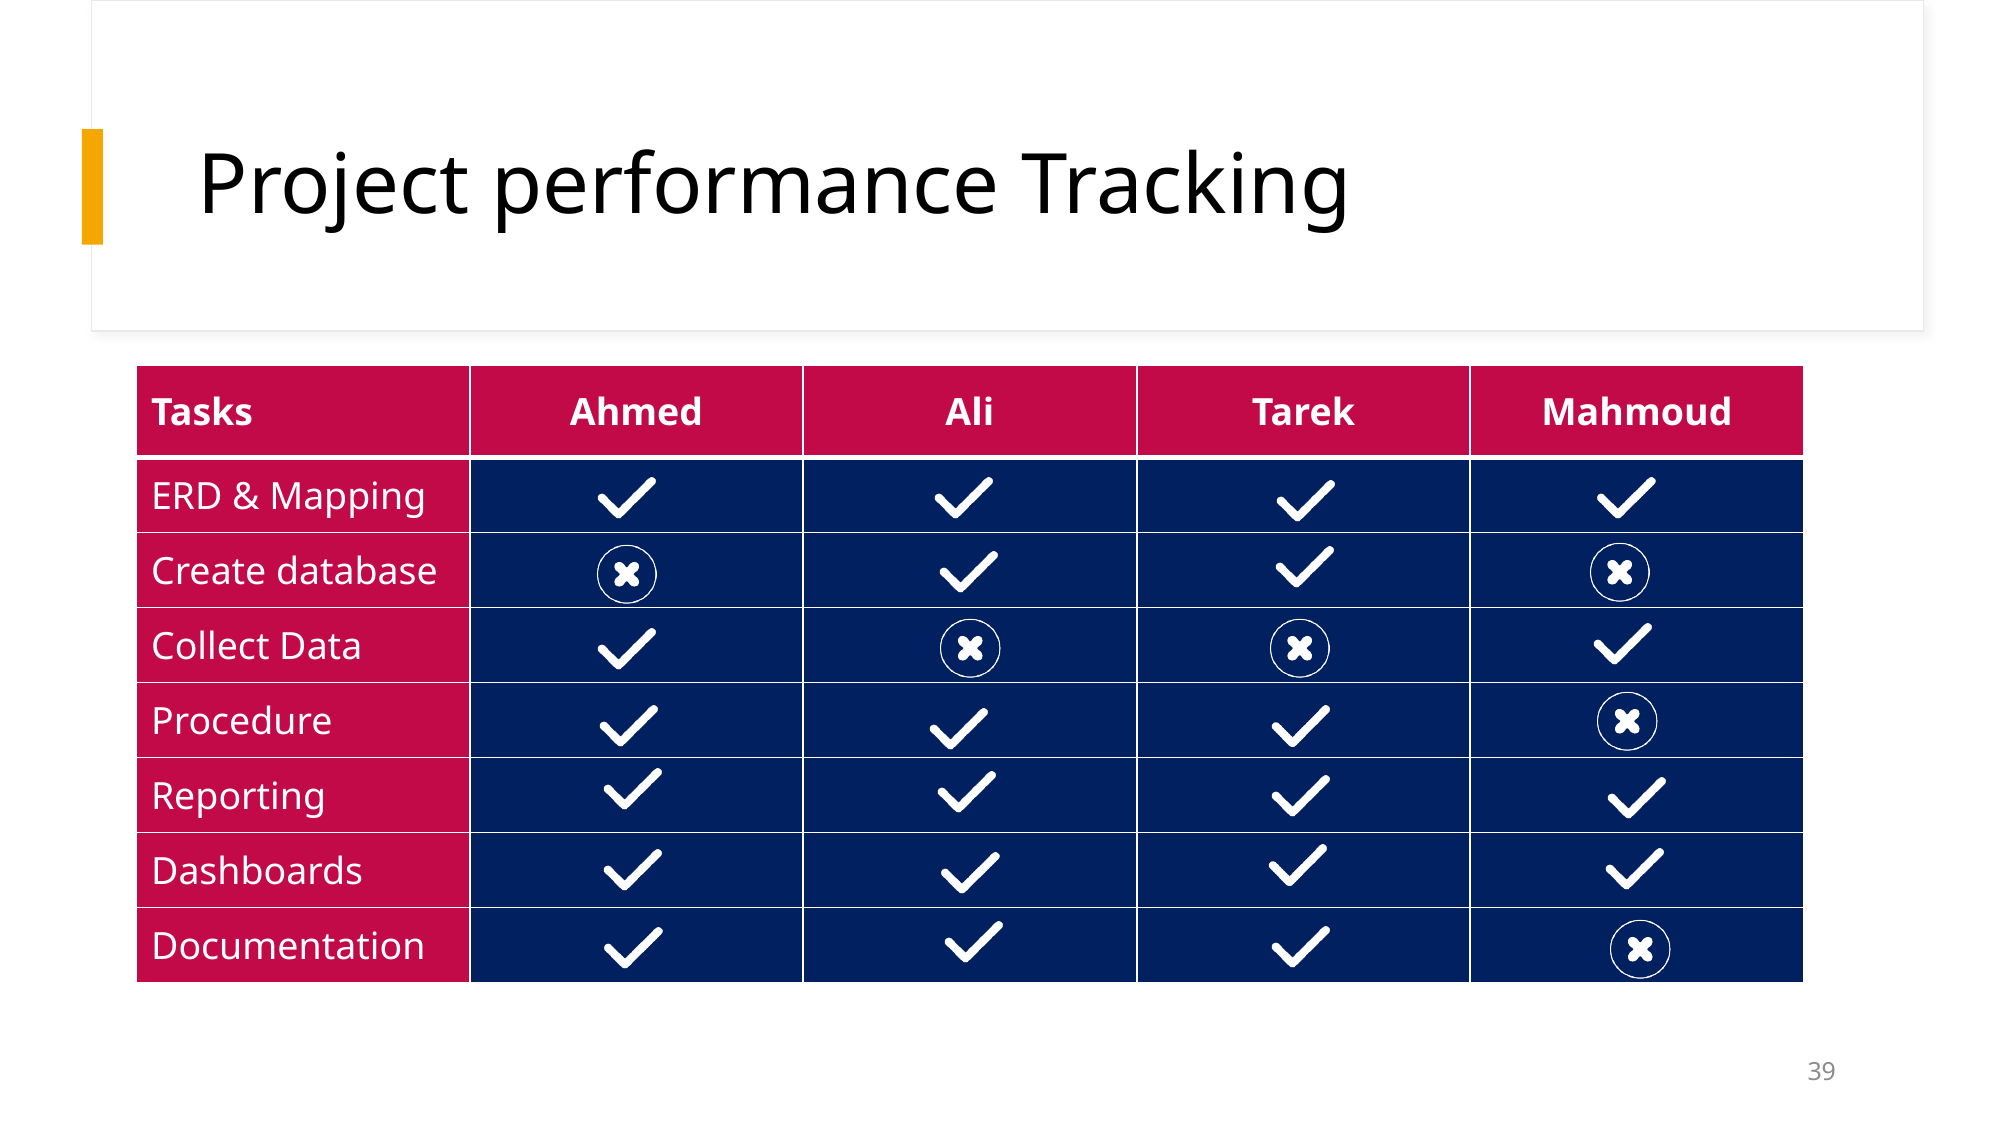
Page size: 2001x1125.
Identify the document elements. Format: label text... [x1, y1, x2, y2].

table_cell [1655, 533, 1803, 607]
table_cell [668, 683, 802, 757]
slide_number 39 [1401, 1042, 1851, 1103]
table_cell [1471, 460, 1584, 532]
table_cell [1346, 533, 1469, 607]
table_cell [471, 608, 585, 682]
table_cell [471, 460, 585, 532]
table_cell [674, 758, 802, 832]
table_cell [668, 460, 802, 532]
picture [1263, 459, 1347, 608]
table_cell [1664, 608, 1803, 682]
table_cell [471, 533, 590, 607]
table_cell [471, 683, 587, 757]
table_cell [1015, 908, 1136, 982]
table_cell [1138, 460, 1264, 532]
table_cell [804, 908, 932, 982]
table_cell [1339, 833, 1469, 907]
picture [1581, 456, 1678, 910]
table_cell [1138, 833, 1256, 907]
table_cell [1138, 683, 1264, 757]
table_cell [1012, 833, 1136, 907]
table_cell [804, 460, 922, 532]
table_cell [1471, 533, 1584, 607]
table_cell [675, 908, 802, 982]
table_cell [471, 833, 590, 907]
table_cell [1138, 533, 1263, 607]
table_cell [668, 608, 802, 682]
table_cell [1010, 533, 1136, 607]
table_cell [1663, 683, 1803, 757]
table_cell [1471, 608, 1581, 682]
table_cell [1335, 683, 1469, 757]
table_cell [804, 833, 928, 907]
table_cell [662, 533, 802, 607]
table_header Tasks [137, 366, 469, 455]
table_cell [1471, 833, 1593, 907]
table_cell [1342, 758, 1469, 832]
table_cell Dashboards [137, 833, 469, 907]
table_header Tarek [1138, 366, 1469, 455]
picture [1604, 913, 1676, 985]
table_cell [804, 533, 927, 607]
table_header Ali [804, 366, 1136, 455]
title Project performance Tracking [183, 90, 1851, 284]
table_cell [1471, 908, 1803, 982]
table_cell [804, 683, 1136, 757]
table_cell [1008, 758, 1136, 832]
picture [917, 687, 1015, 983]
table_cell [1138, 608, 1469, 682]
table_cell [471, 758, 590, 832]
table_cell [1347, 460, 1469, 532]
picture [1256, 612, 1342, 988]
picture [585, 456, 675, 989]
table_cell [804, 758, 925, 832]
table_header Ahmed [471, 366, 802, 455]
table_header Mahmoud [1471, 366, 1803, 455]
table_cell [1342, 908, 1469, 982]
table_cell [1678, 758, 1803, 832]
table_cell [674, 833, 802, 907]
table_cell Collect Data [137, 608, 469, 682]
table_cell [1668, 460, 1803, 532]
table_cell Documentation [137, 908, 469, 982]
table_cell [1676, 833, 1803, 907]
picture [922, 456, 1010, 684]
table_cell [1138, 908, 1259, 982]
table_cell Reporting [137, 758, 469, 832]
table_cell [804, 608, 934, 682]
table_cell [1005, 460, 1136, 532]
table_cell [1138, 758, 1259, 832]
table_cell [471, 908, 591, 982]
table_cell ERD & Mapping [137, 460, 469, 532]
table_cell [1471, 683, 1591, 757]
table_cell [1471, 758, 1595, 832]
table_cell Procedure [137, 683, 469, 757]
table_cell Create database [137, 533, 469, 607]
table_cell [1006, 608, 1136, 682]
